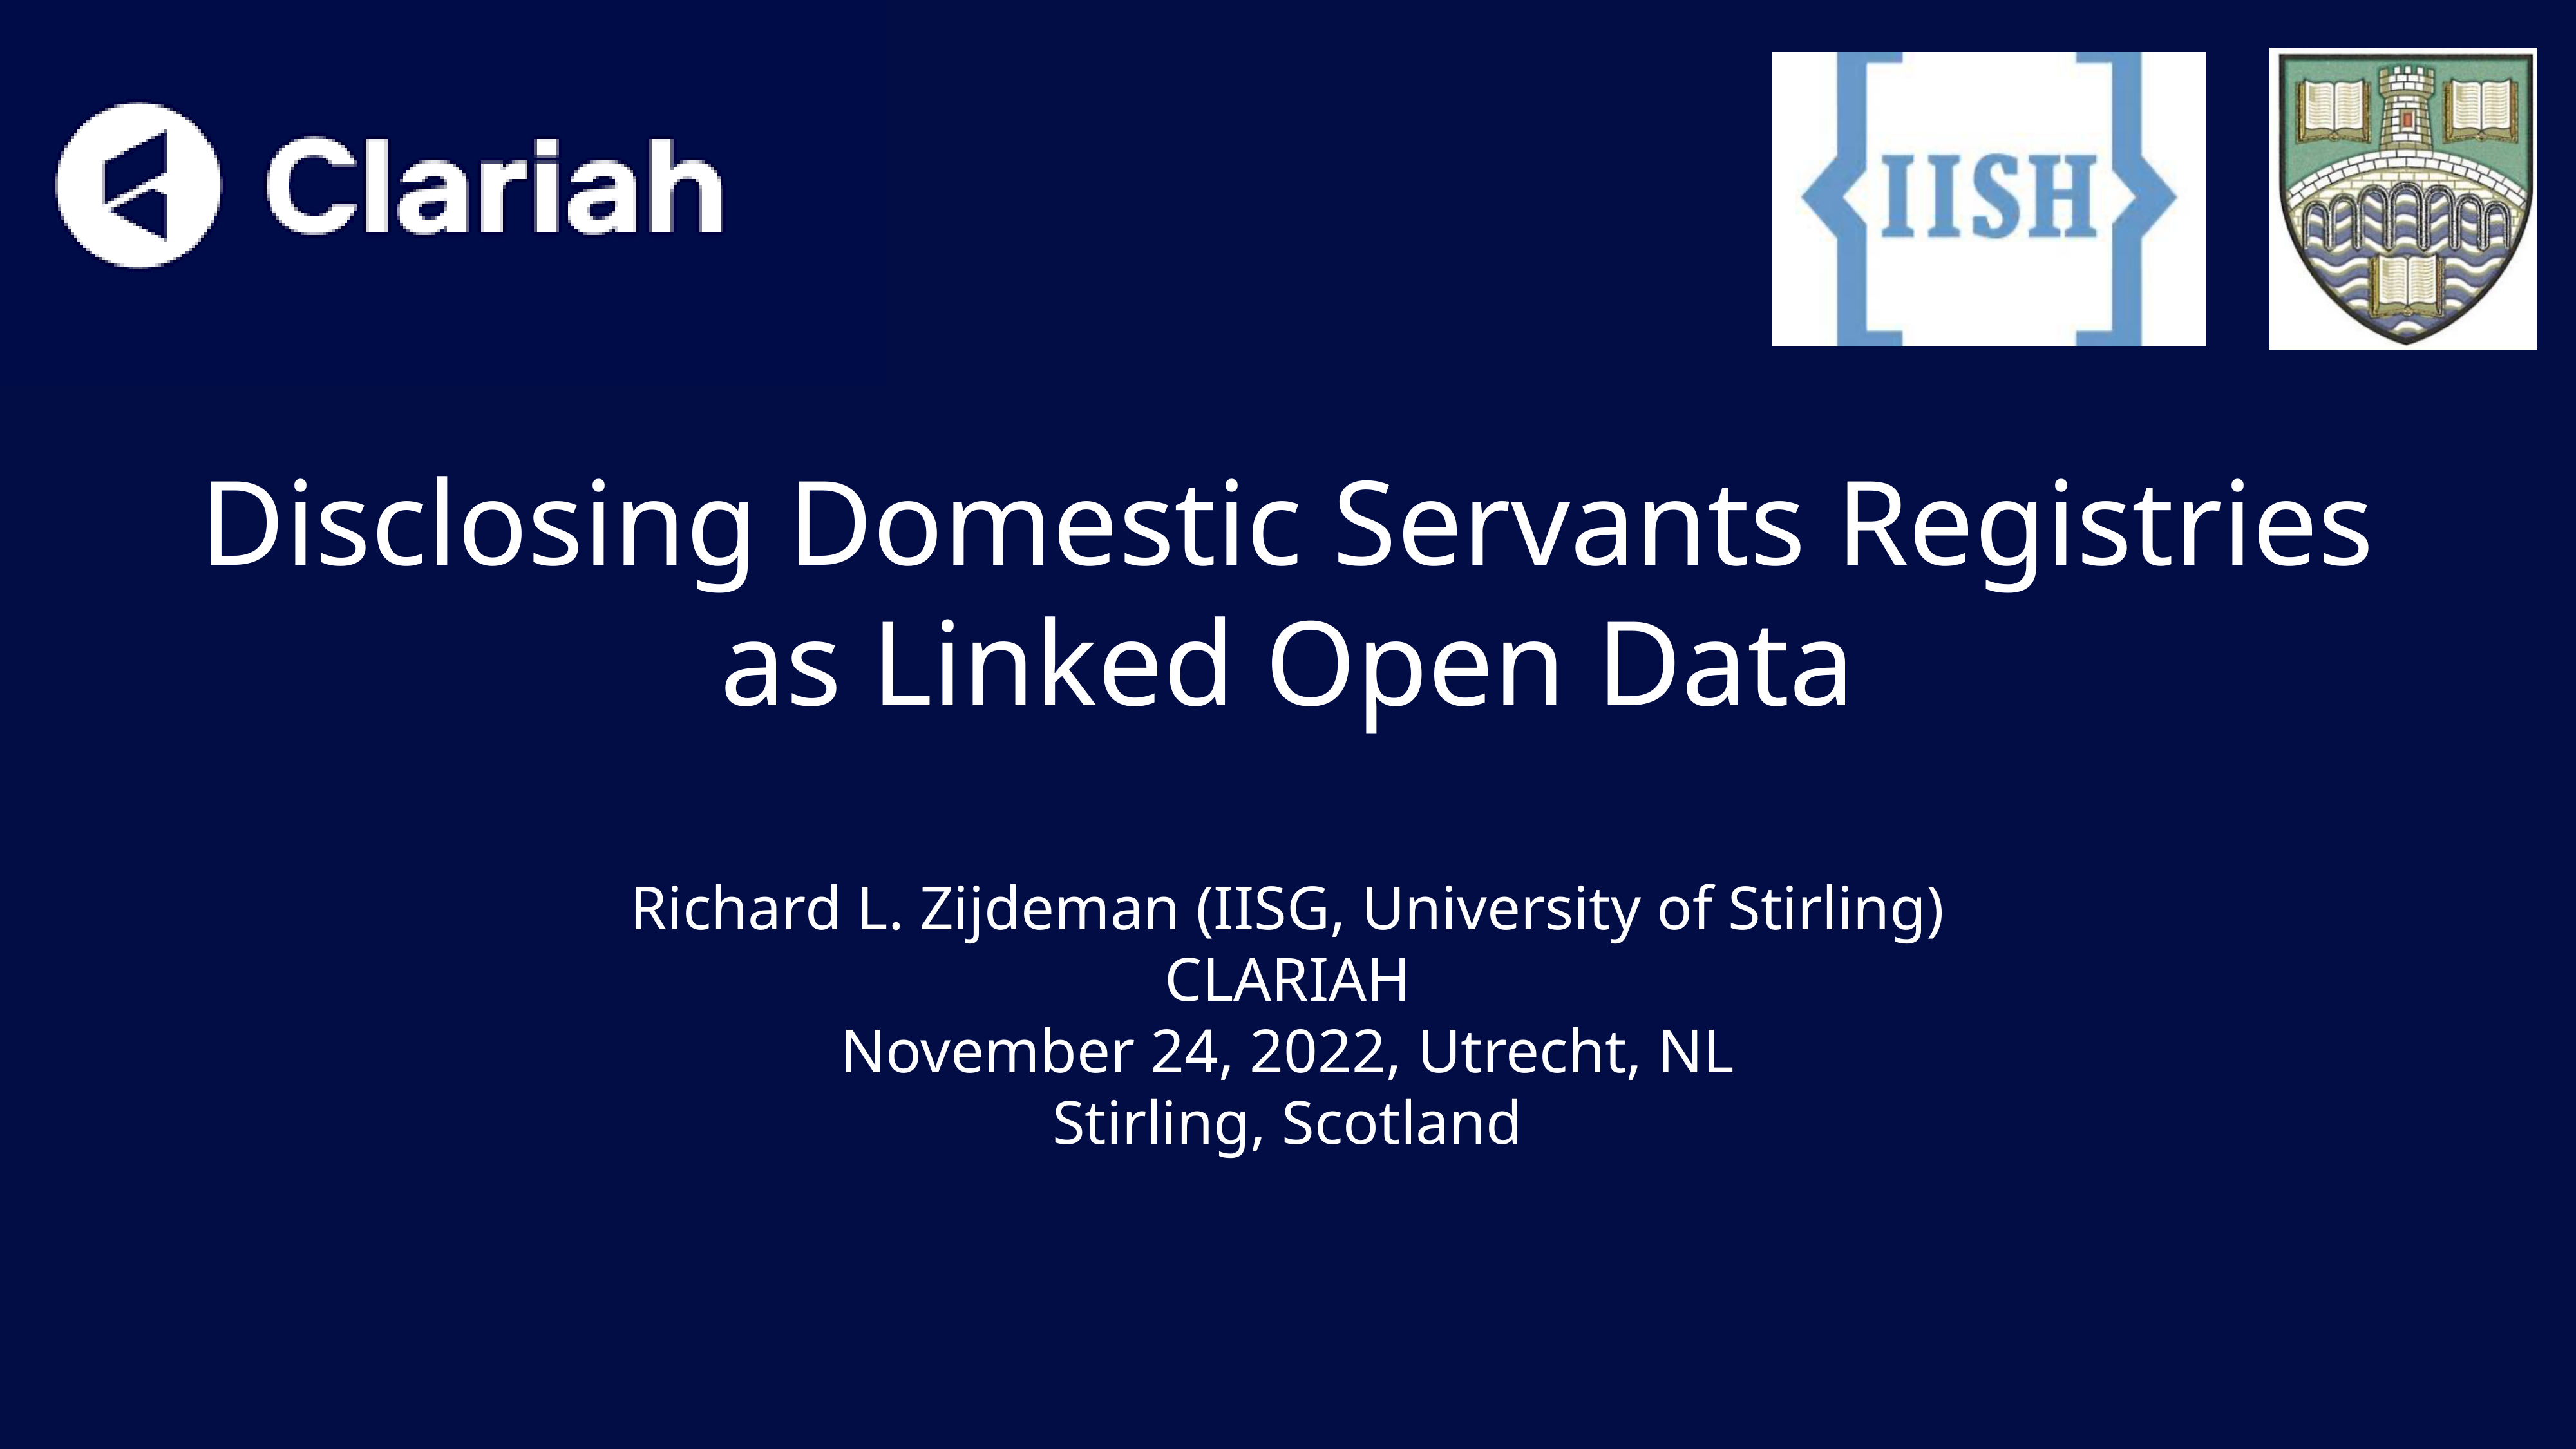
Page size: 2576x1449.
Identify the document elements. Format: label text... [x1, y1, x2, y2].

subtitle Richard L. Zijdeman (IISG, University of Stirling) CLARIAH November 24, 2022, Utrecht, NL Stirling, Scotland [187, 864, 2389, 1130]
picture [2269, 48, 2538, 350]
picture [1772, 52, 2206, 346]
title Disclosing Domestic Servants Registries as Linked Open Data [187, 242, 2389, 735]
picture [0, 0, 886, 386]
